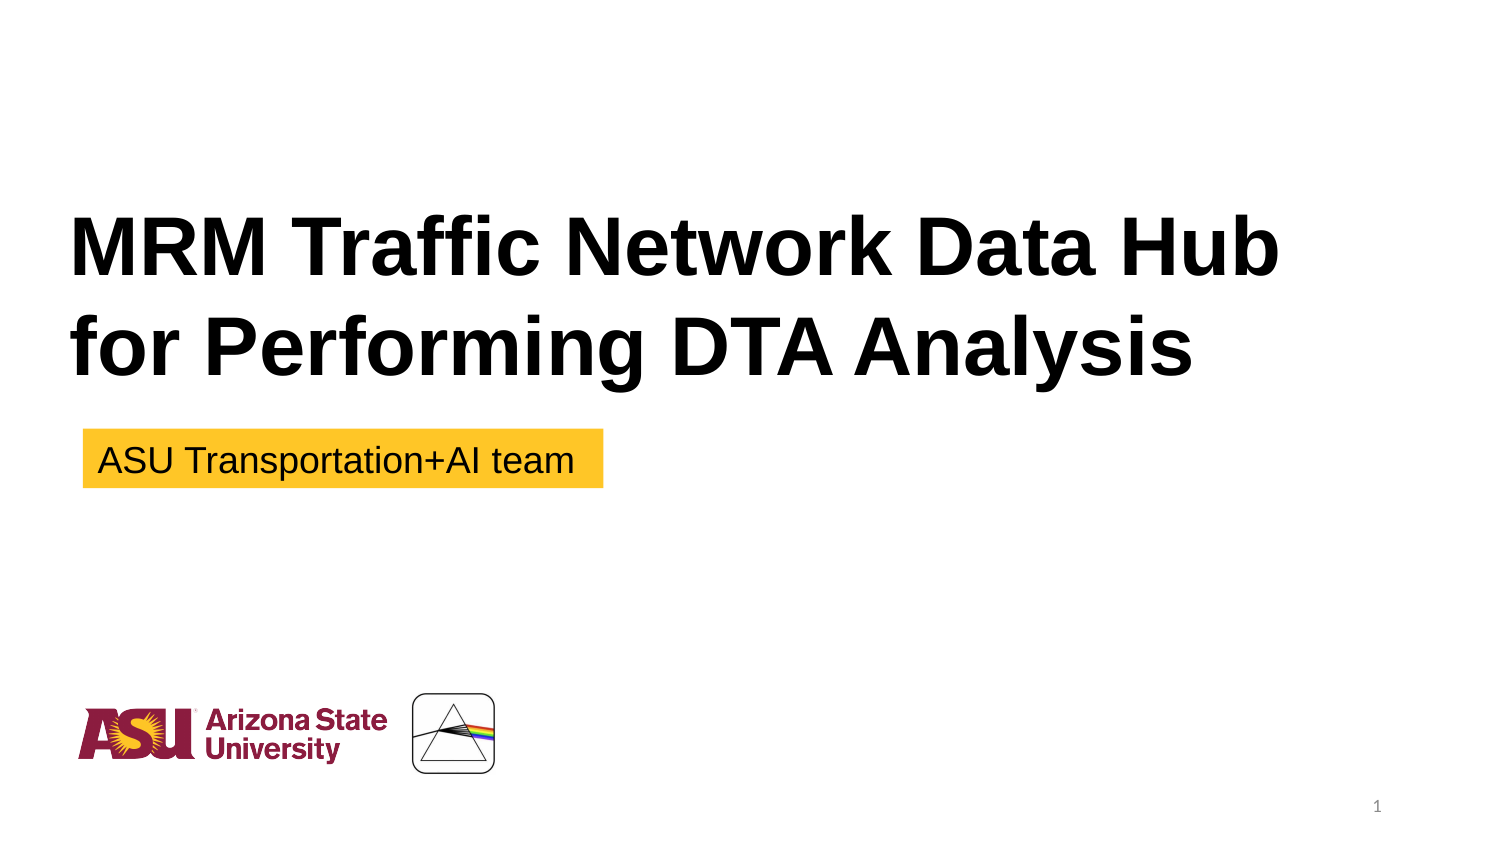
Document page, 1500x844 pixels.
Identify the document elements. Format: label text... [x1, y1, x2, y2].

slide_number 1 [1059, 782, 1397, 827]
text_box ASU Transportation+AI team [82, 428, 604, 489]
picture [53, 683, 496, 784]
text_box MRM Traffic Network Data Hub for Performing DTA Analysis [55, 184, 1397, 400]
